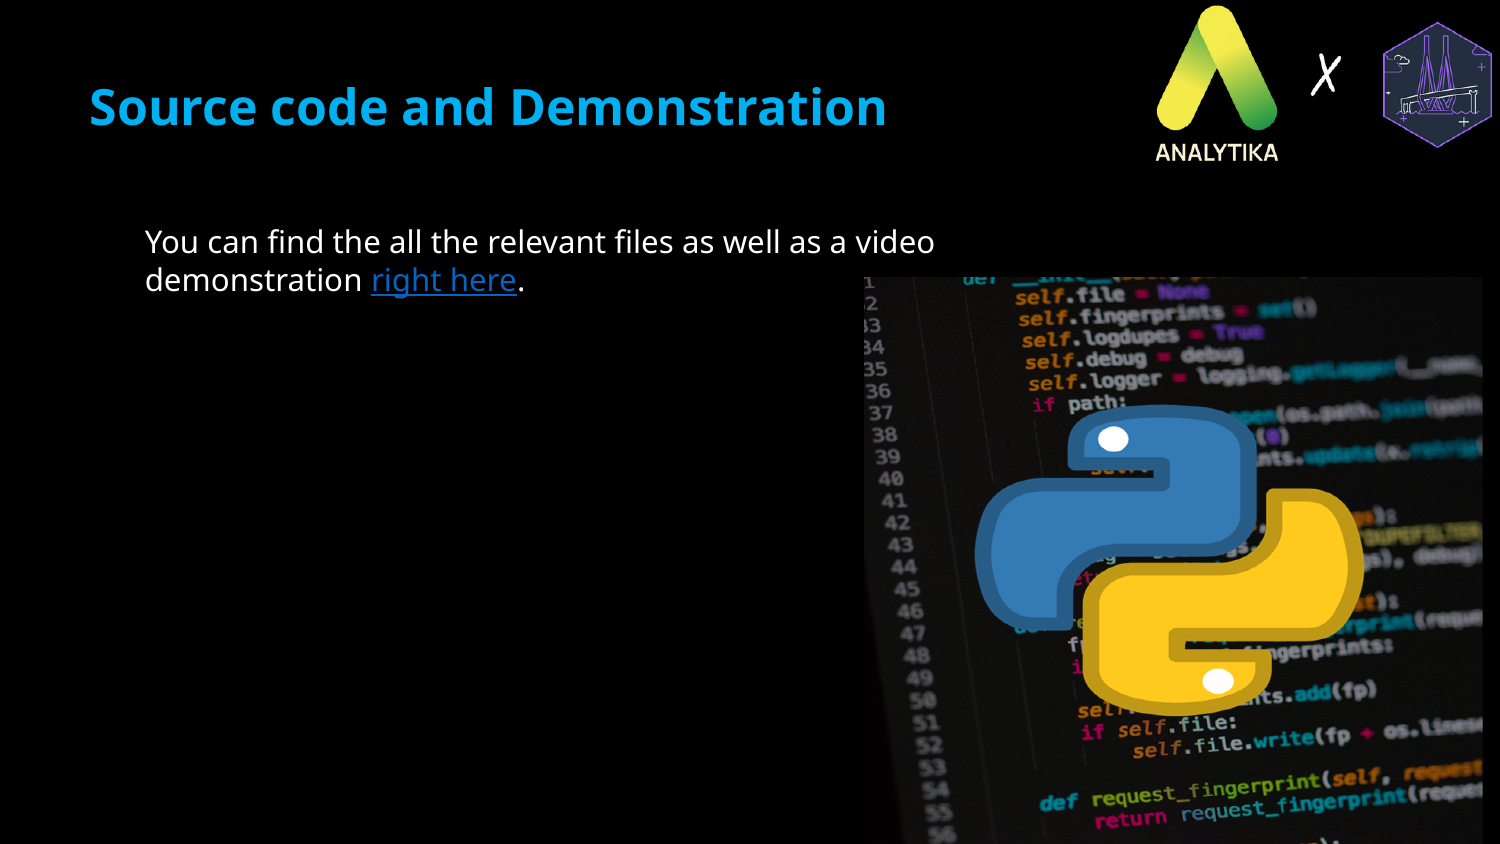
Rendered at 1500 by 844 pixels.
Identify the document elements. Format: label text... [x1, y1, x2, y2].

text_box You can find the all the relevant files as well as a video demonstration right here. [130, 215, 1038, 311]
text_box [74, 187, 750, 713]
picture [864, 276, 1483, 844]
text_box Source code and Demonstration [74, 37, 1134, 173]
text_box [1134, 0, 1500, 178]
